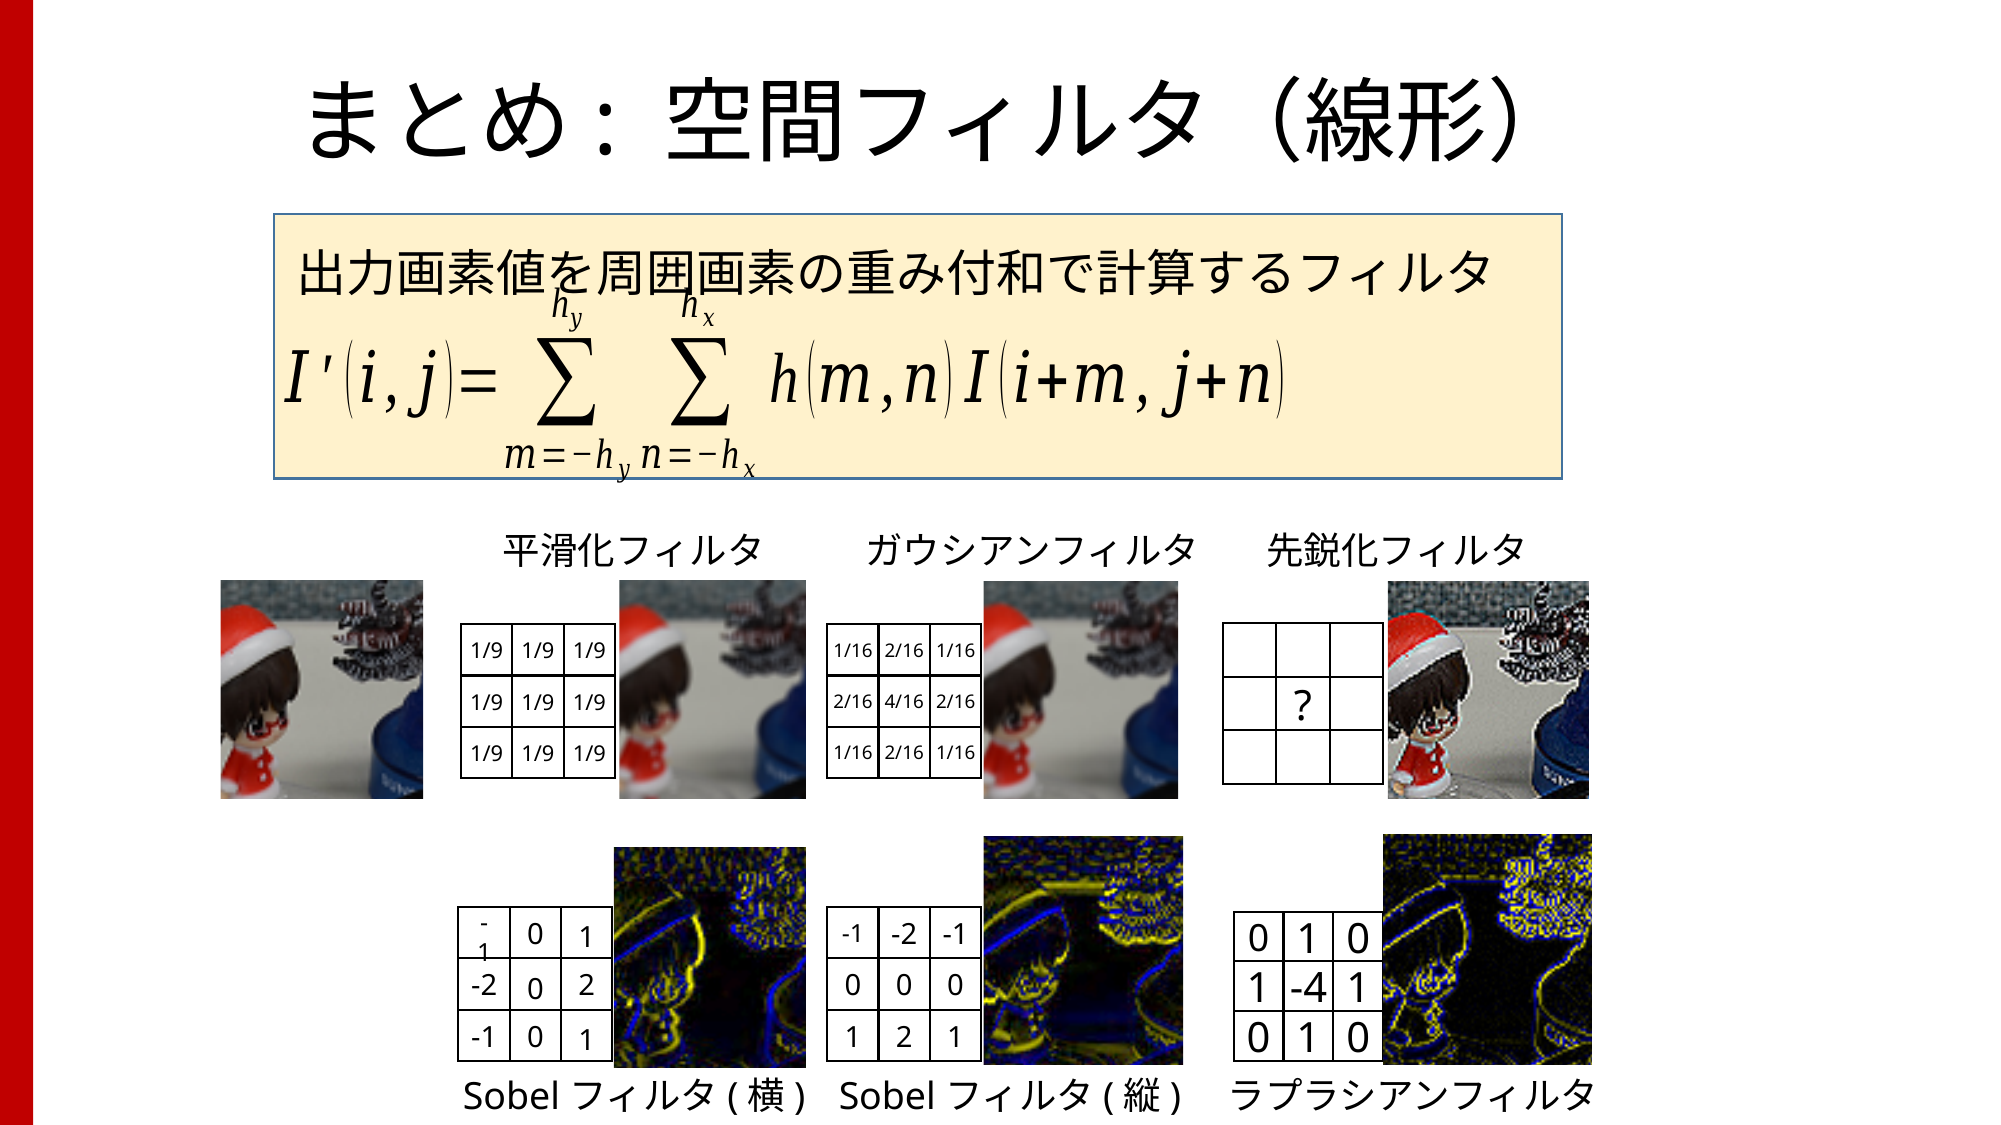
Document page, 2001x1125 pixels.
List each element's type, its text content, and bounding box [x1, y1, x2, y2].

title まとめ: 空間フィルタ（線形） [281, 64, 1886, 185]
text_box ラプラシアンフィルタ [1212, 1064, 1614, 1125]
picture [983, 836, 1184, 1065]
text_box [273, 213, 1563, 480]
picture [1383, 834, 1592, 1065]
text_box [460, 624, 616, 779]
text_box 出力画素値を周囲画素の重み付和で計算するフィルタ [281, 233, 1581, 326]
picture [619, 580, 807, 799]
text_box Sobelフィルタ(縦) [823, 1064, 1196, 1125]
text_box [827, 906, 982, 1062]
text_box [1233, 911, 1383, 1061]
picture [1387, 581, 1589, 799]
text_box 先鋭化フィルタ [1251, 520, 1543, 580]
text_box 平滑化フィルタ [488, 520, 780, 580]
picture [983, 581, 1179, 799]
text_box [827, 624, 982, 779]
picture [220, 580, 424, 799]
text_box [1222, 623, 1384, 784]
picture [613, 847, 807, 1068]
text_box Sobelフィルタ(横) [448, 1064, 821, 1125]
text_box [458, 906, 613, 1062]
text_box ガウシアンフィルタ [850, 520, 1215, 580]
